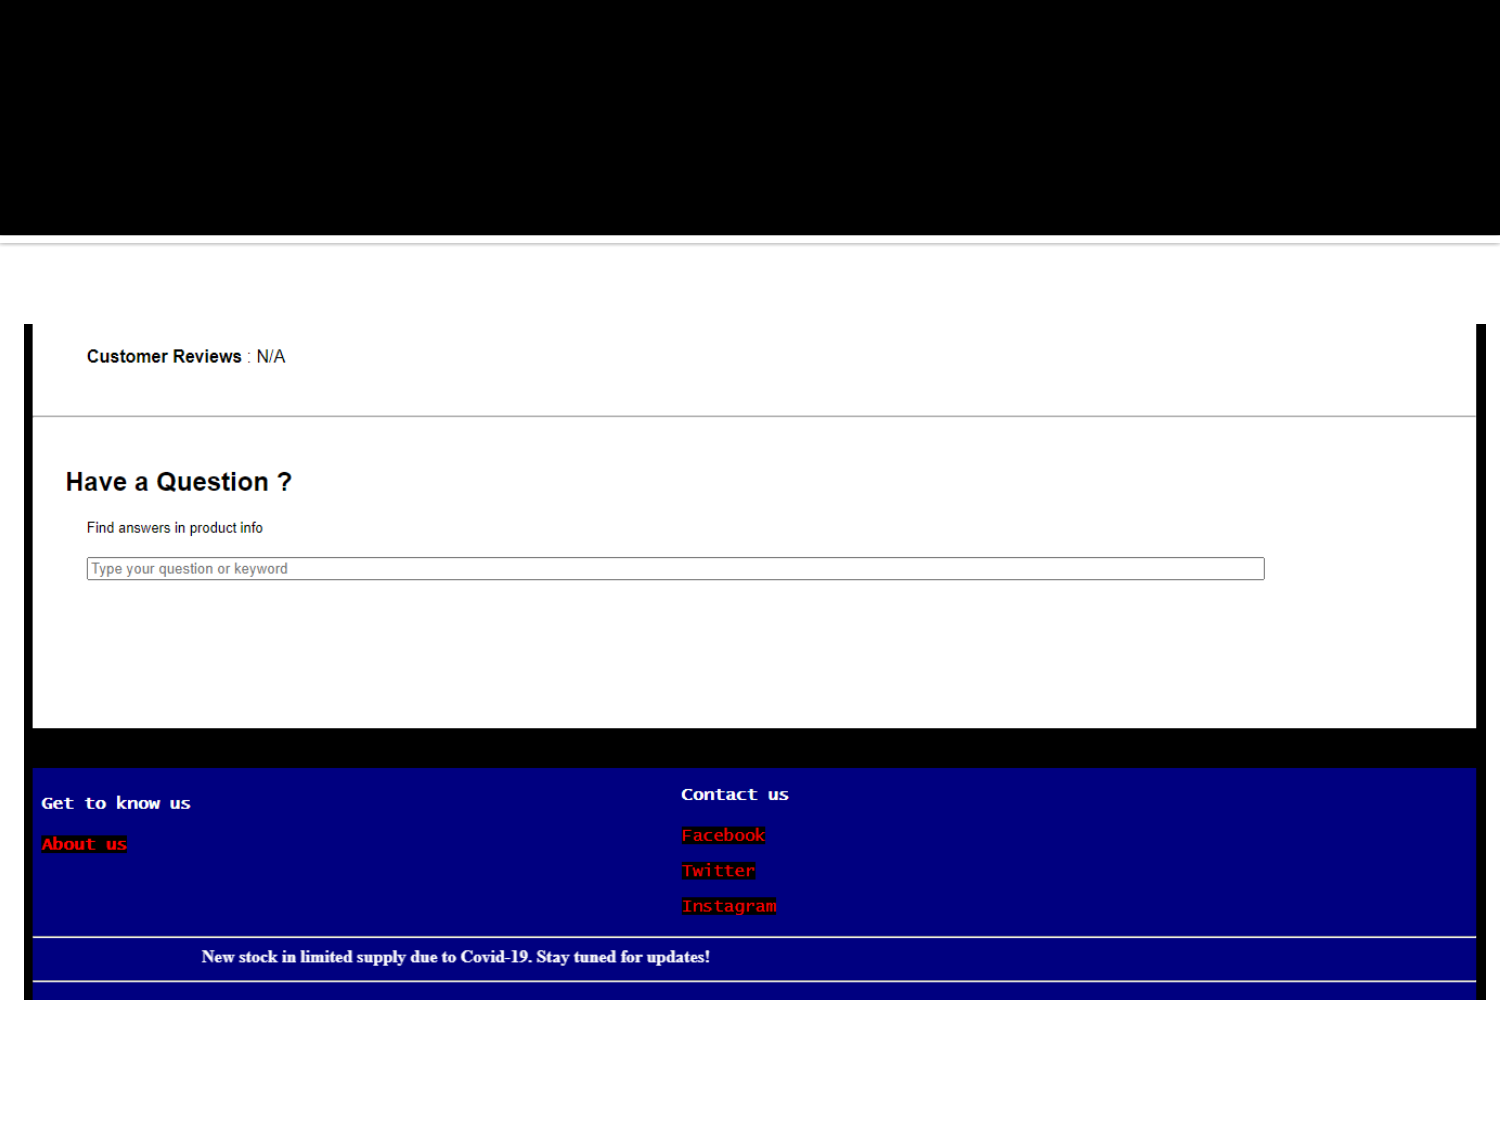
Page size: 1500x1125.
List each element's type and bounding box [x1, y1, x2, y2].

list [24, 324, 1486, 1000]
